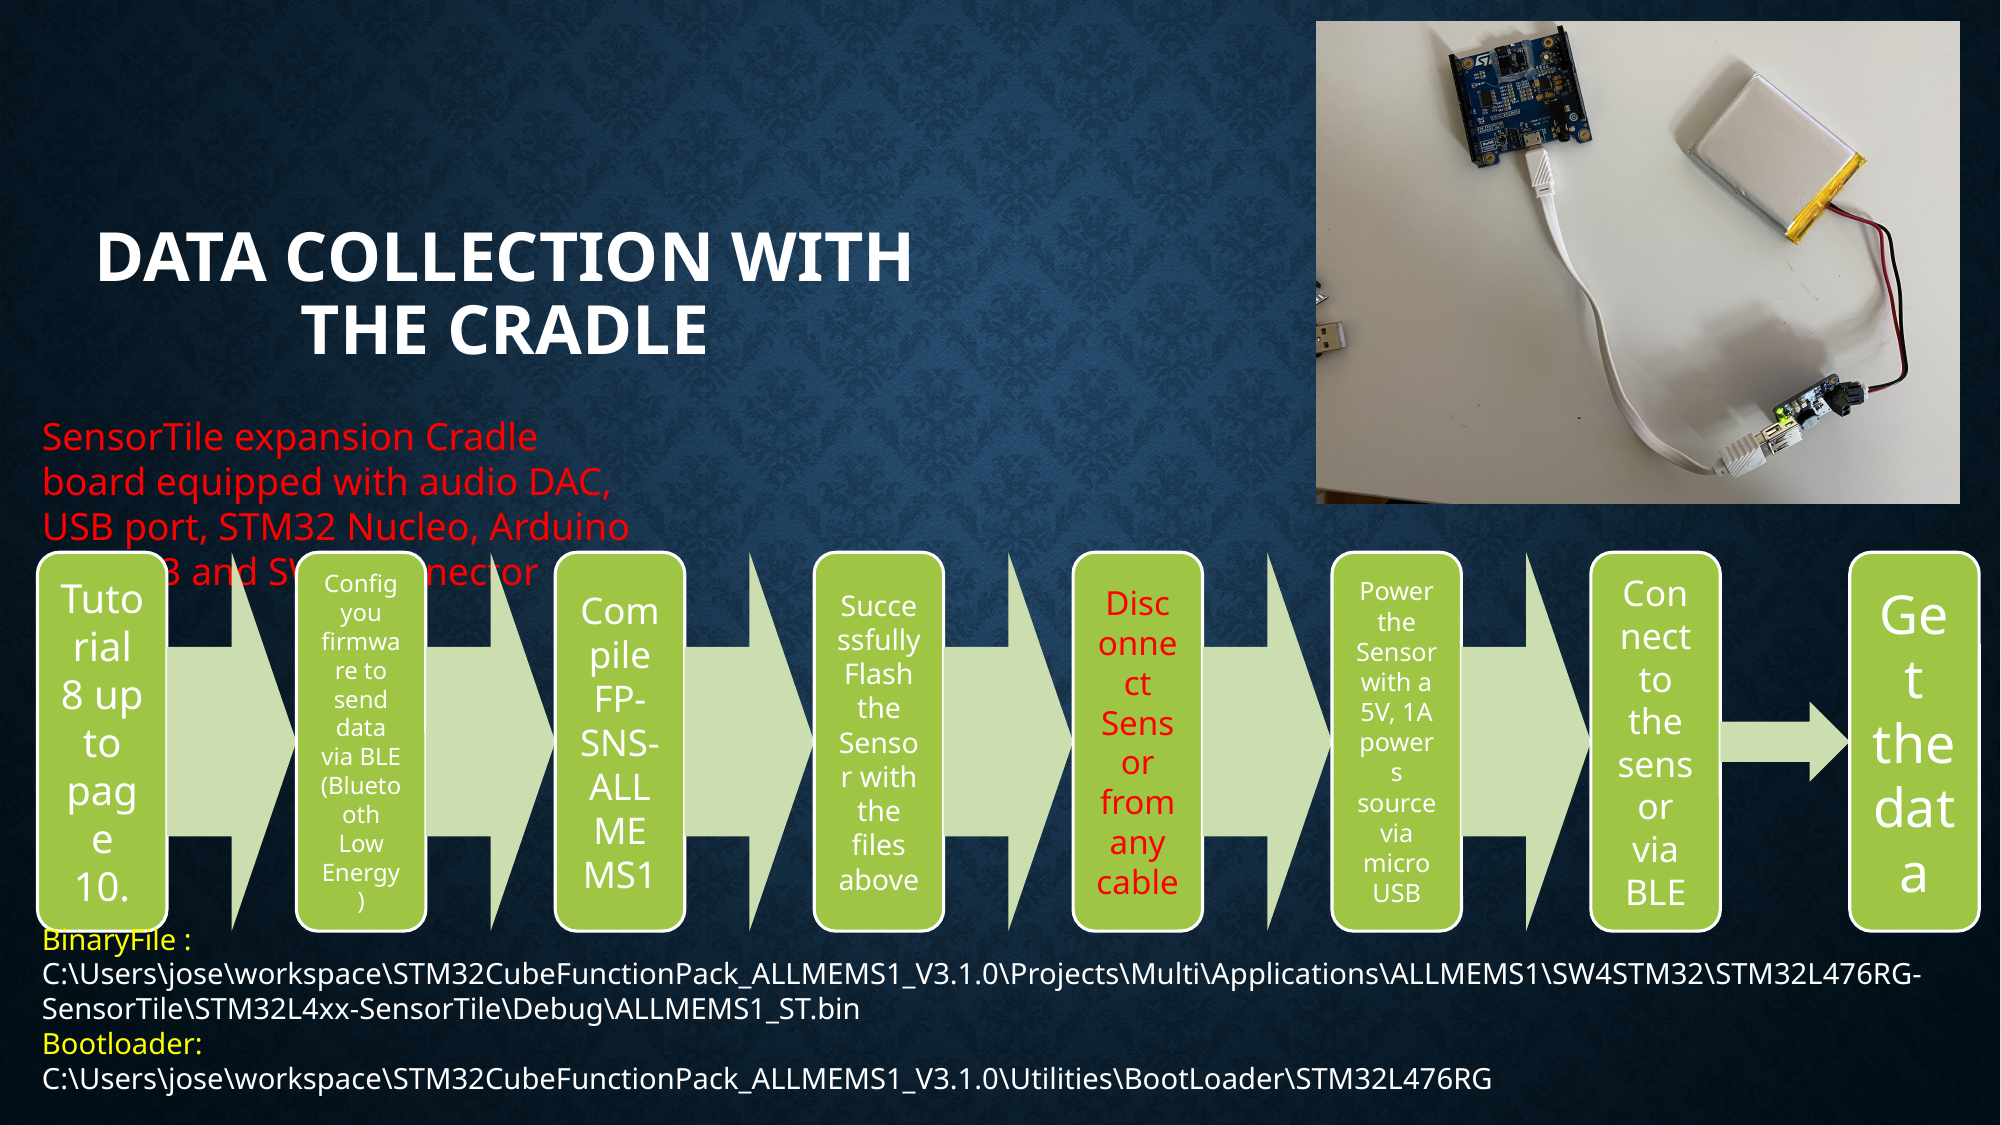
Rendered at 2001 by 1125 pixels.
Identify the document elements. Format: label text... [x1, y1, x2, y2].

title Data collection with the cradle [27, 214, 984, 377]
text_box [37, 551, 1980, 932]
text_box SensorTile expansion Cradle board equipped with audio DAC, USB port, STM32 Nucleo, Arduino UNO R3 and SWD connector [27, 405, 668, 601]
picture [1315, 20, 1960, 505]
text_box BinaryFile : C:\Users\jose\workspace\STM32CubeFunctionPack_ALLMEMS1_V3.1.0\Projects\Multi\Applications\ALLMEMS1\SW4STM32\STM32L476RG-SensorTile\STM32L4xx-SensorTile\Debug\ALLMEMS1_ST.bin Bootloader: C:\Users\jose\workspace\STM32CubeFunctionPack_ALLMEMS1_V3.1.0\Utilities\BootLoader\STM32L476RG [27, 913, 1960, 1103]
